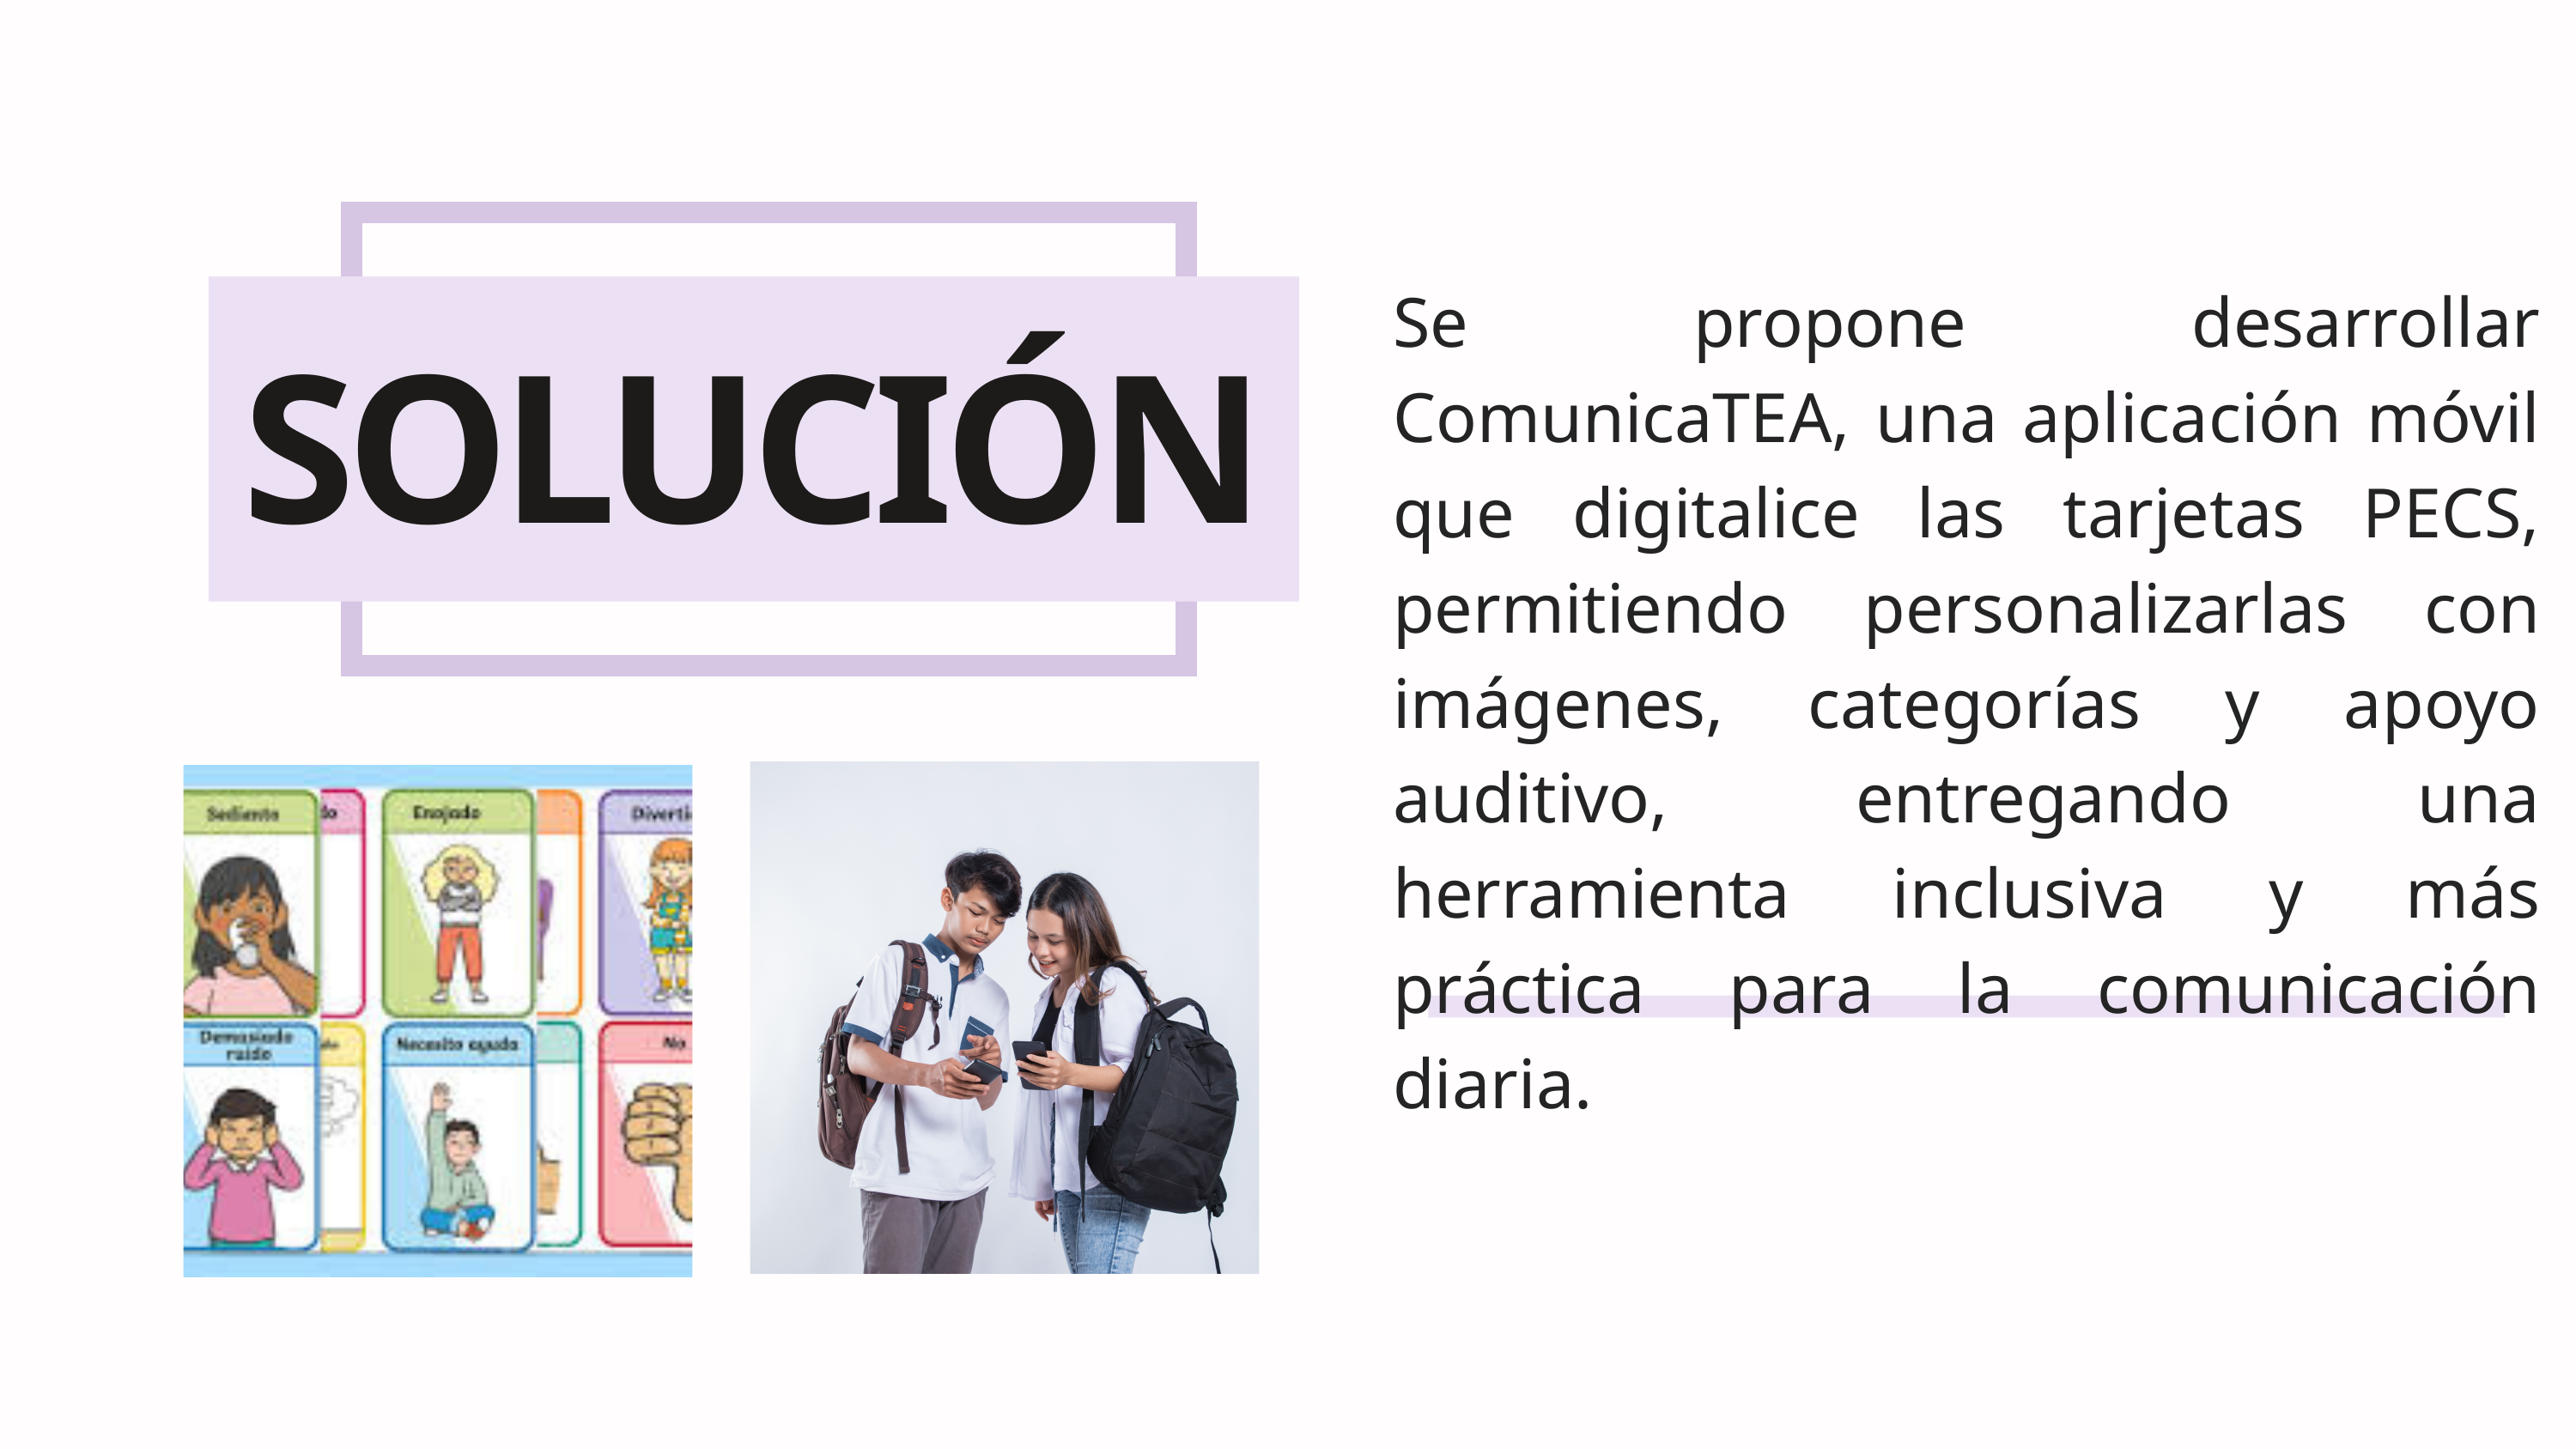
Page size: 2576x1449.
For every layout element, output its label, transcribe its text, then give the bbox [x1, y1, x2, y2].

text_box [208, 276, 347, 602]
text_box SOLUCIÓN [223, 293, 347, 565]
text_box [351, 211, 1187, 666]
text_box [183, 765, 693, 1278]
text_box Se propone desarrollar ComunicaTEA, una aplicación móvil que digitalice las tarjetas PECS, permitiendo personalizarlas con imágenes, categorías y apoyo auditivo, entregando una herramienta inclusiva y más práctica para la comunicación diaria. [1393, 265, 2541, 1123]
text_box SOLUCIÓN [1189, 293, 1285, 565]
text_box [750, 761, 1260, 1274]
text_box [1189, 276, 1300, 602]
